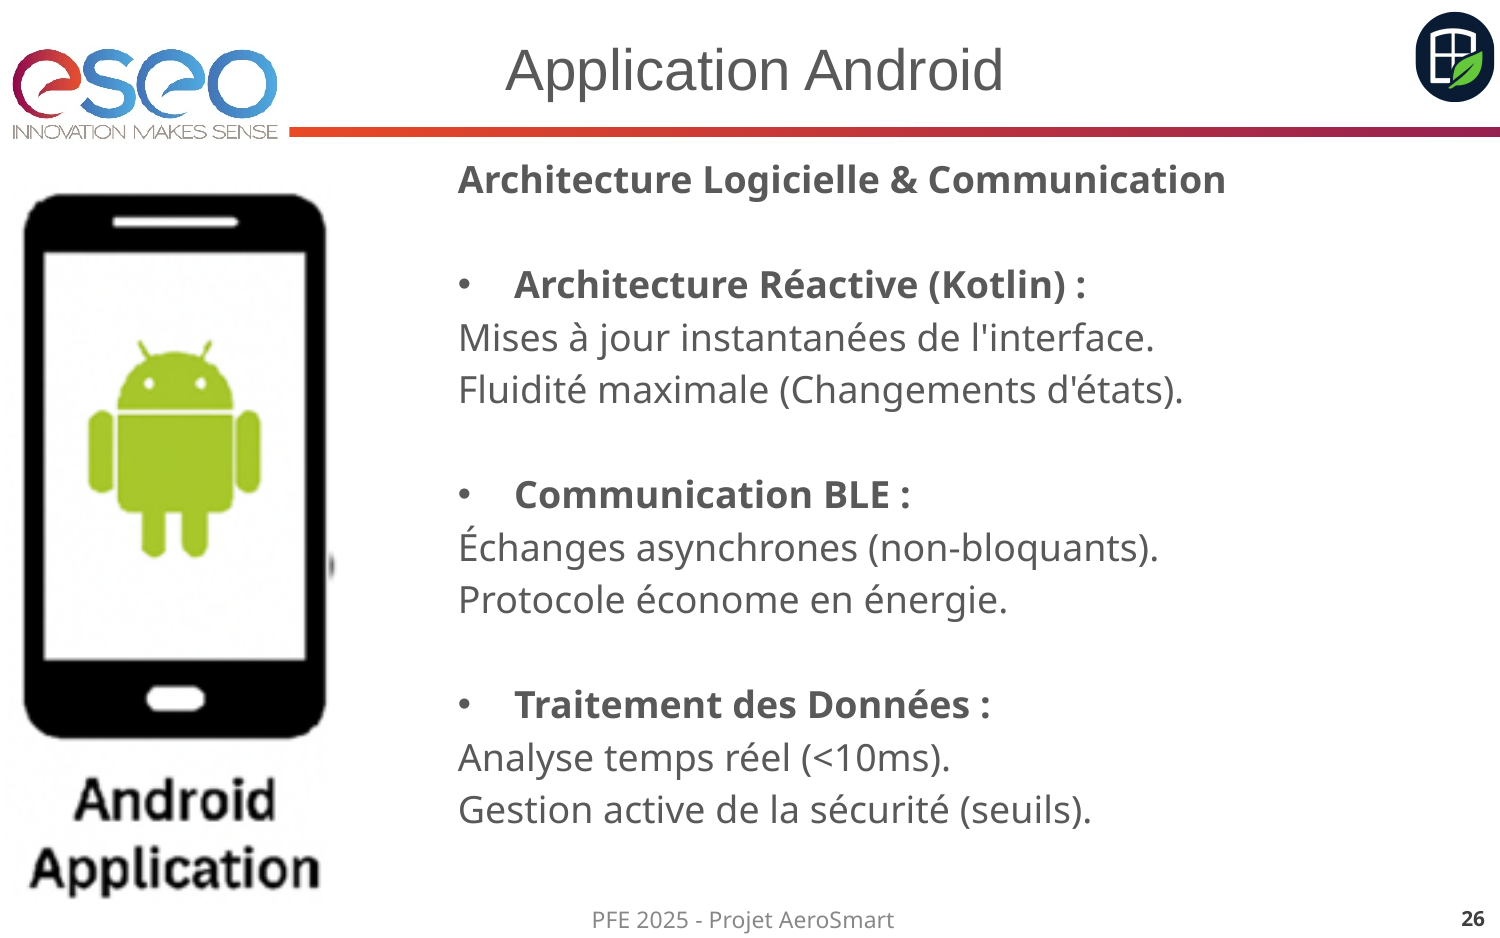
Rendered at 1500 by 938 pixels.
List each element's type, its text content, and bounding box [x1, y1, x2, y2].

title Application Android [289, 7, 1223, 127]
picture [1414, 11, 1495, 103]
slide_number ‹#› [1316, 901, 1500, 938]
picture [3, 46, 373, 911]
footer PFE 2025 - Projet AeroSmart [490, 901, 997, 937]
list Architecture Logicielle & Communication Architecture Réactive (Kotlin) : Mises à jour instantanées de l'interface. Fluidité maximale (Changements d'états). Communication BLE : Échanges asynchrones (non-bloquants). Protocole économe en énergie. Traitement des Données : Analyse temps réel (<10ms). Gestion active de la sécurité (seuils). [442, 148, 1467, 871]
